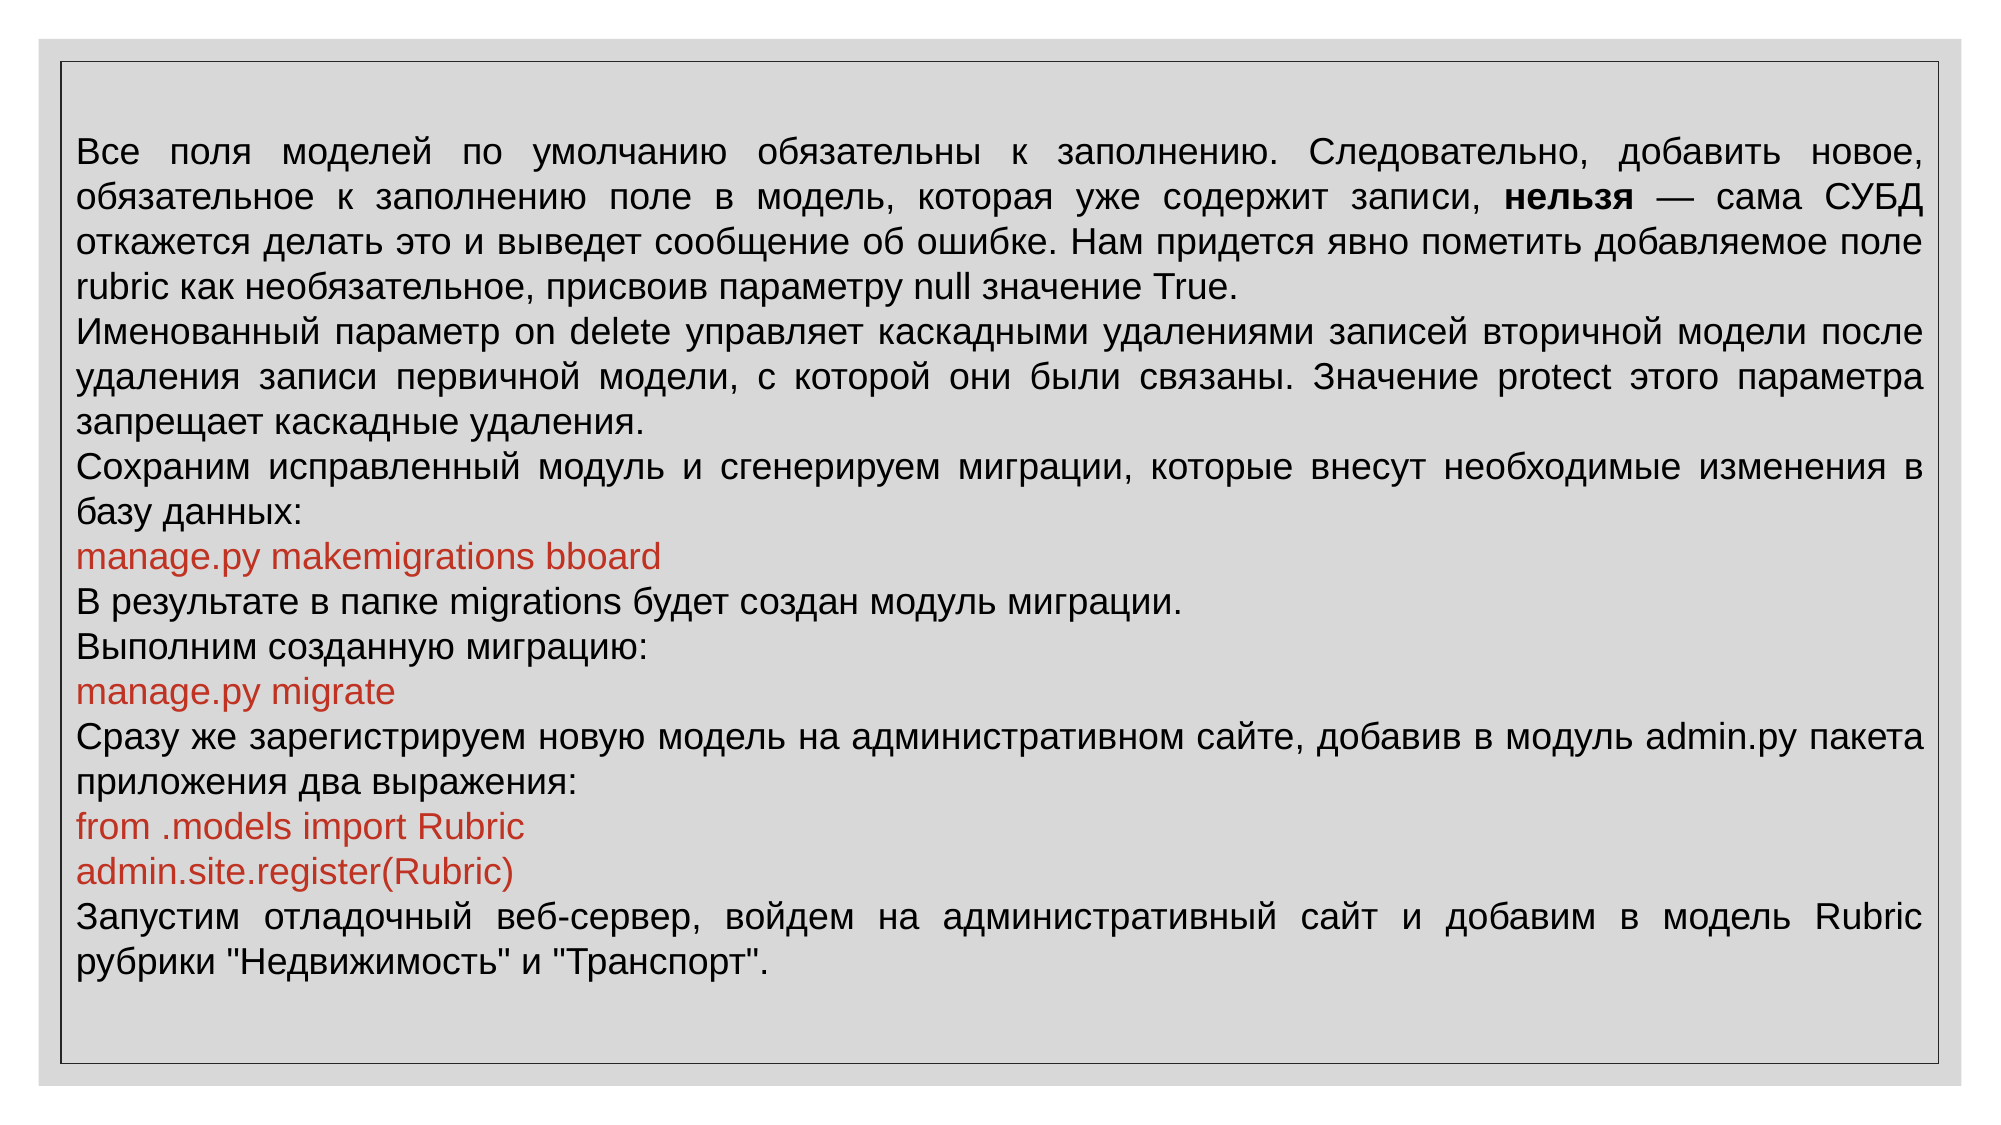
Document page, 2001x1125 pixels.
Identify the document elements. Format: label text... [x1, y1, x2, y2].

text_box Все поля моделей по умолчанию обязательны к заполнению. Следовательно, доба­вить новое, обязательное к заполнению поле в модель, которая уже содержит запи­си, нельзя — сама СУБД откажется делать это и выведет сообщение об ошибке. Нам придется явно пометить добавляемое поле rubric как необязательное, при­своив параметру null значение True. Именованный параметр on delete управляет каскадными удалениями записей вто­ричной модели после удаления записи первичной модели, с которой они были свя­заны. Значение protect этого параметра запрещает каскадные удаления. Сохраним исправленный модуль и сгенерируем миграции, которые внесут необхо­димые изменения в базу данных: manage.ру makemigrations bboard В результате в папке migrations будет создан модуль миграции. Выполним созданную миграцию: manage.py migrate Сразу же зарегистрируем новую модель на административном сайте, добавив в мо­дуль admin.py пакета приложения два выражения: from .models import Rubric admin.site.register(Rubric) Запустим отладочный веб-сервер, войдем на административный сайт и добавим в модель Rubric рубрики "Недвижимость" и "Транспорт". [68, 119, 1932, 990]
